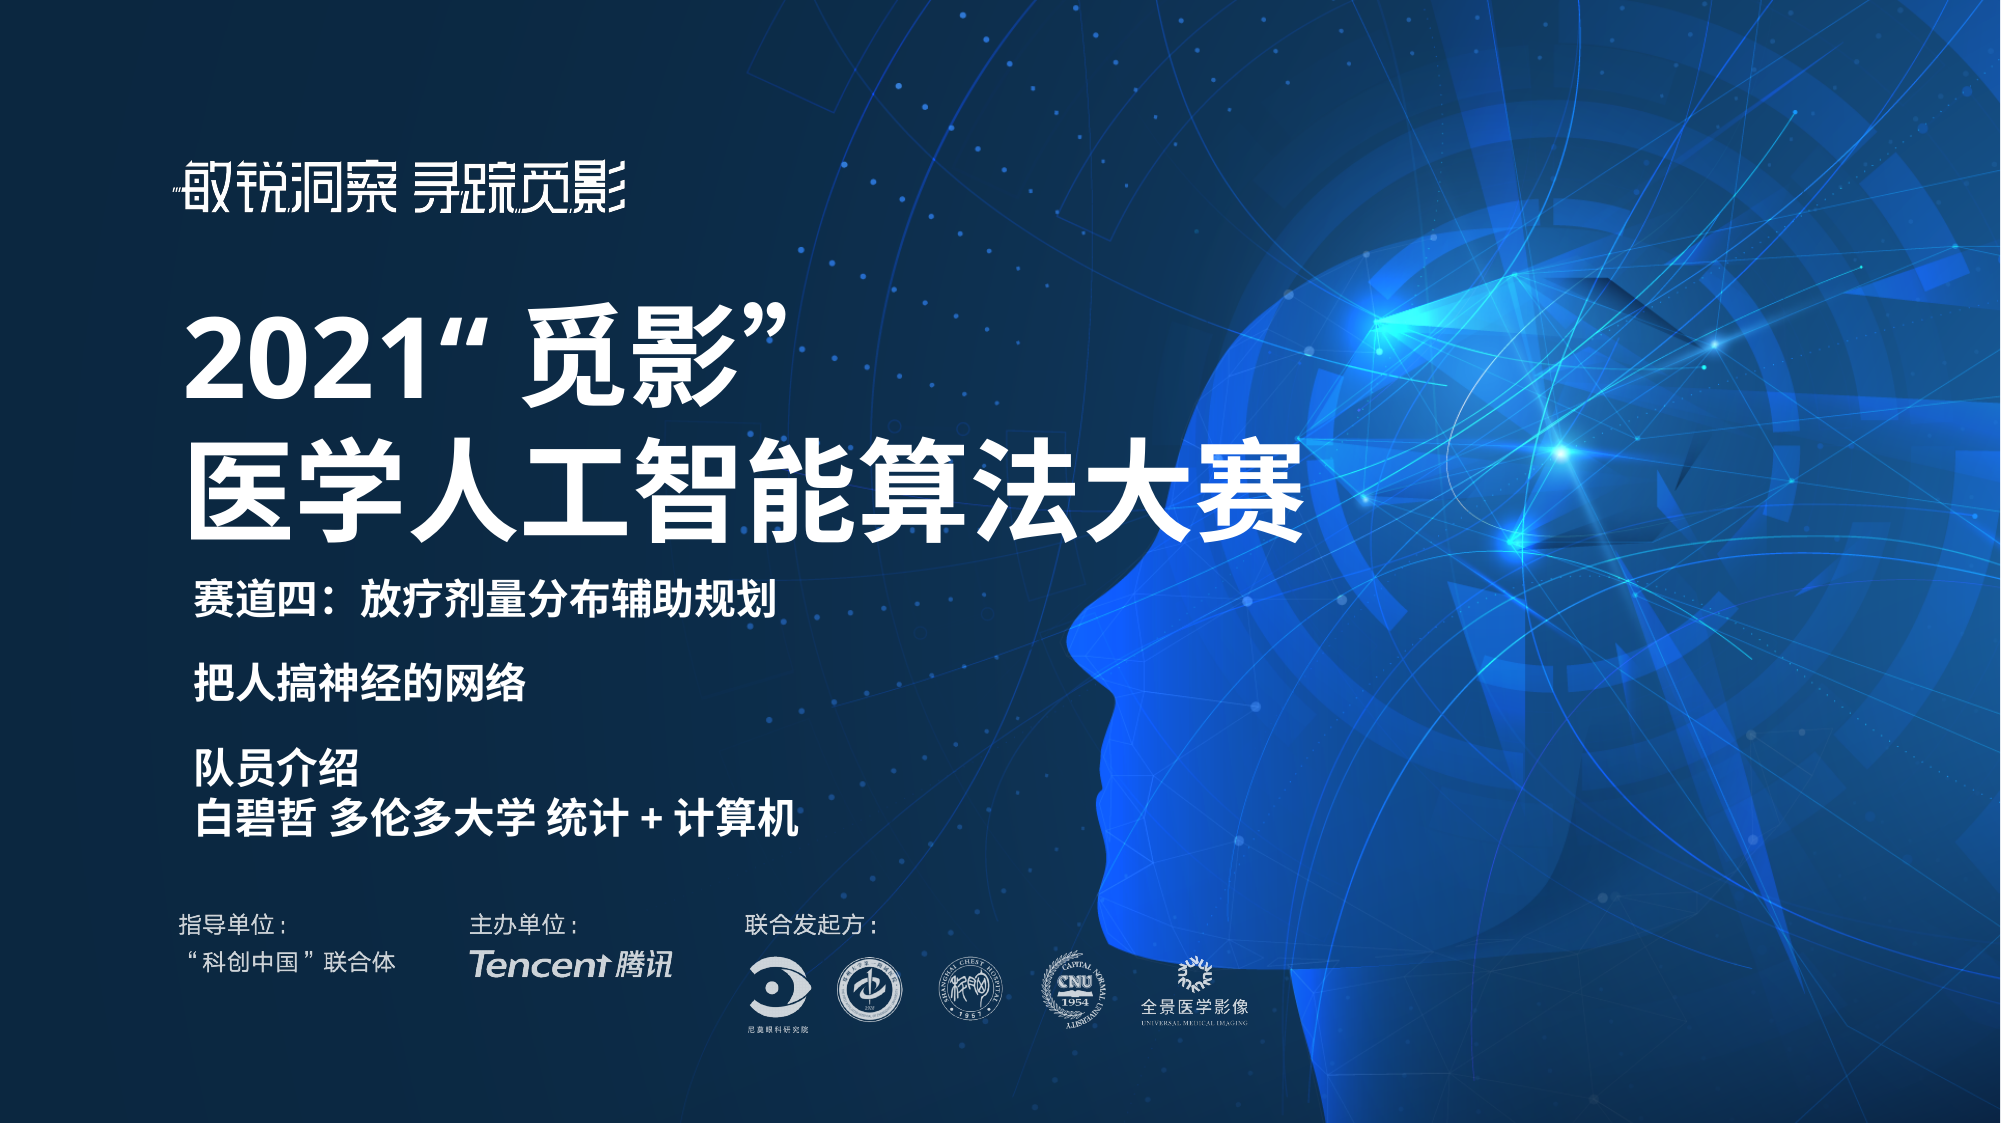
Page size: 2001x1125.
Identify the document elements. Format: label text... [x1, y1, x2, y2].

text_box 把人搞神经的网络 [178, 649, 1376, 715]
picture [0, 0, 2001, 1123]
text_box 赛道四：放疗剂量分布辅助规划 [178, 565, 1376, 631]
text_box 队员介绍 白碧哲 多伦多大学 统计+计算机 [178, 734, 1376, 850]
text_box 2021“觅影” 医学人工智能算法大赛 [167, 278, 1365, 699]
